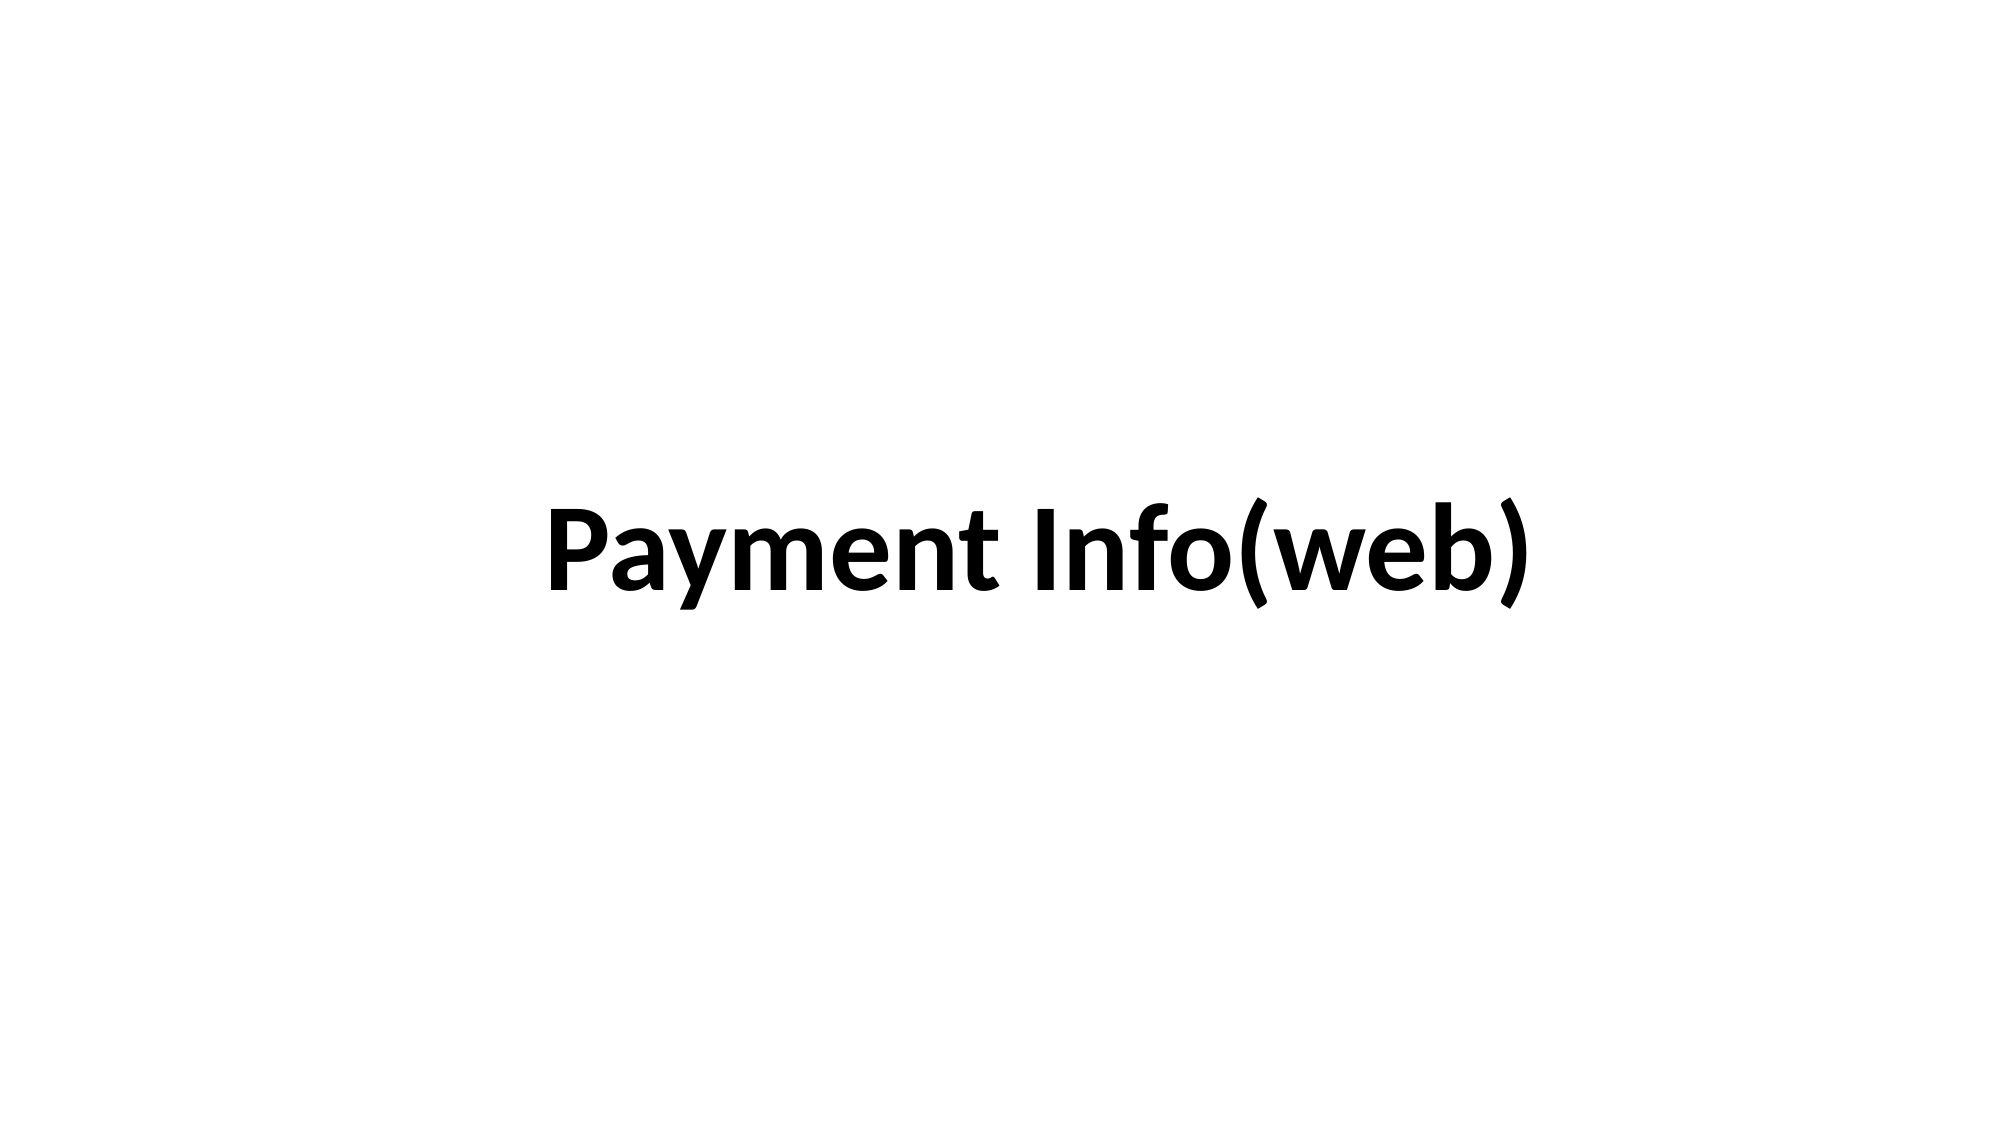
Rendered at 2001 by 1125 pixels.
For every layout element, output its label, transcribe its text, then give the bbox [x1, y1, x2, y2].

text_box Payment Info(web) [529, 457, 1550, 623]
